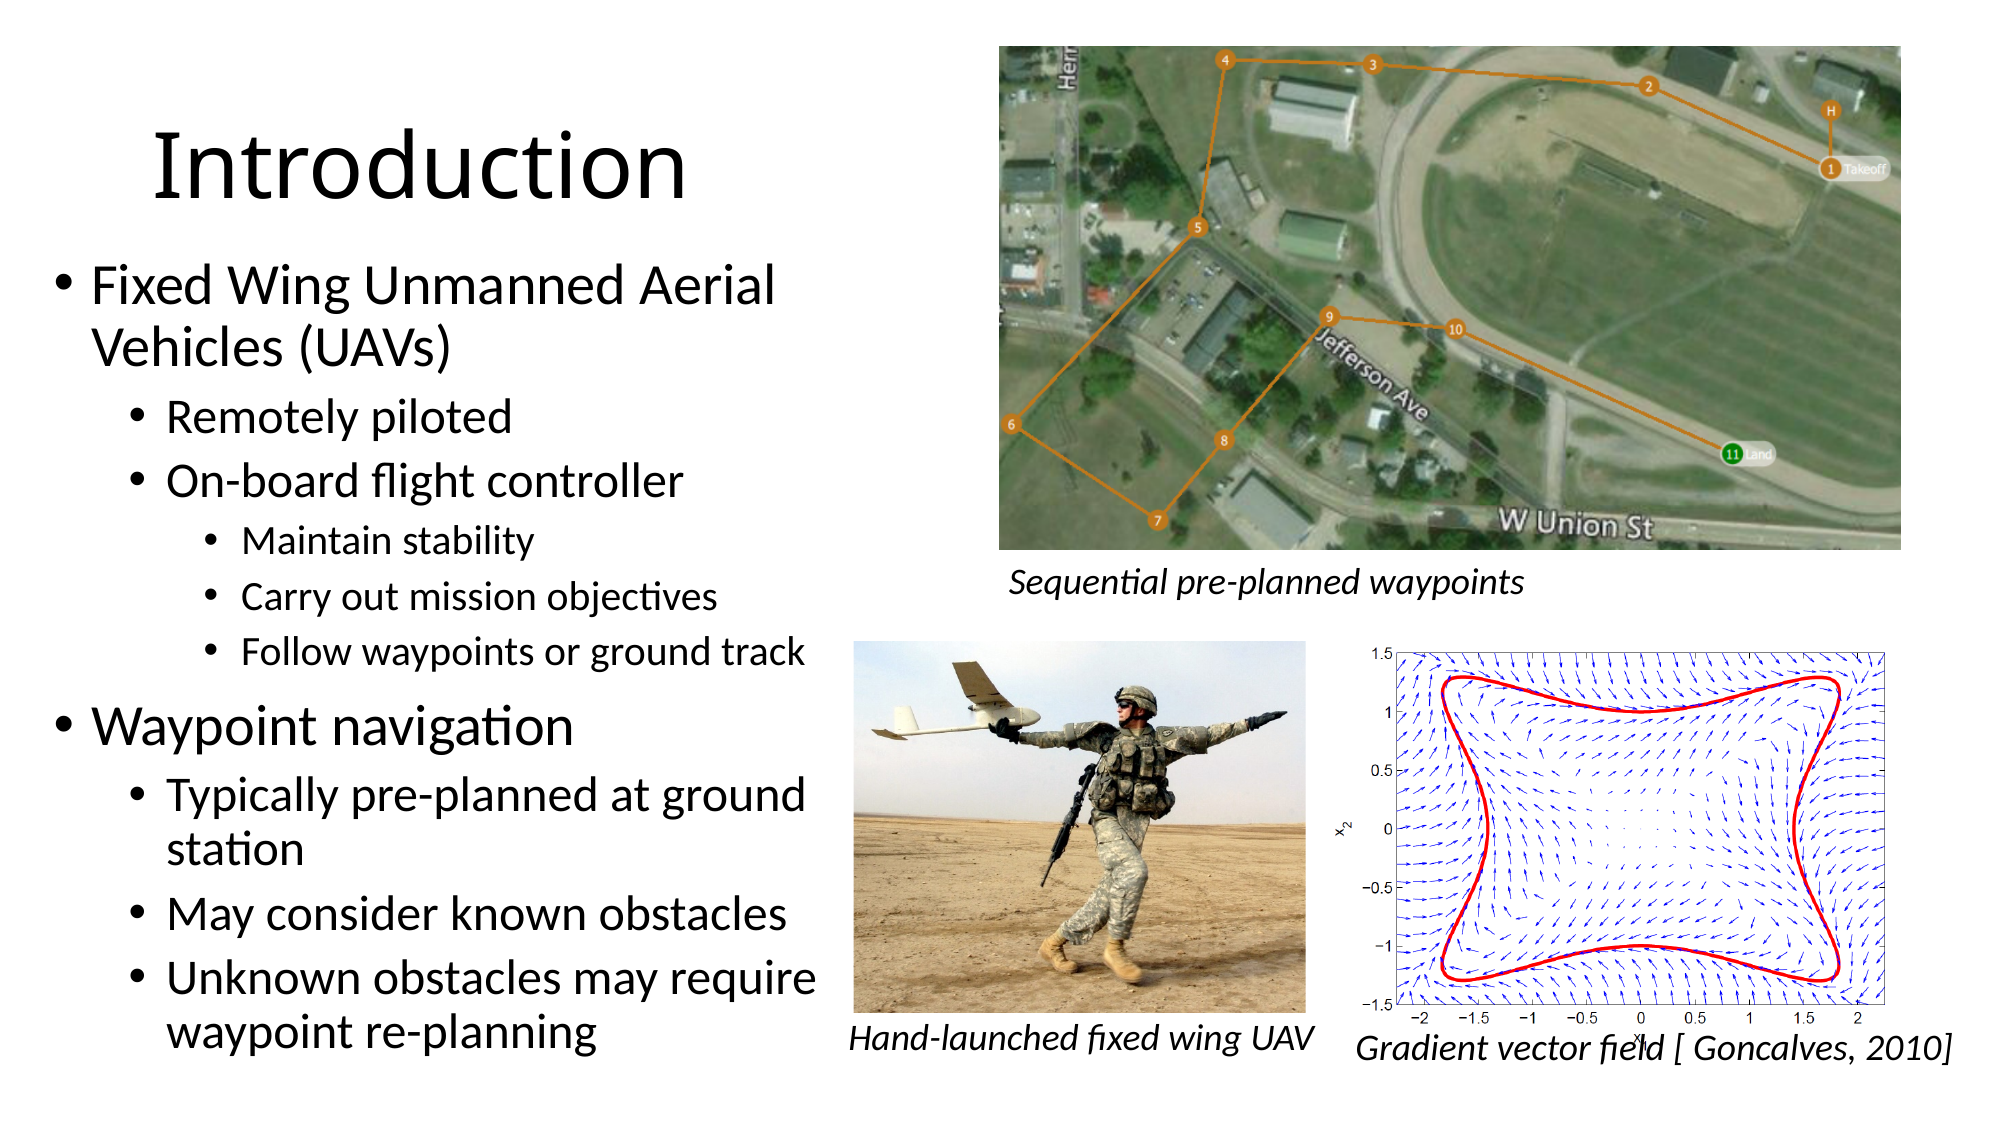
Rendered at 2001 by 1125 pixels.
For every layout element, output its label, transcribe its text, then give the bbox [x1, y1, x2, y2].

text_box Hand-launched fixed wing UAV [825, 1005, 1334, 1066]
text_box Gradient vector field [ Goncalves, 2010] [1340, 1015, 2000, 1076]
list Fixed Wing Unmanned Aerial Vehicles (UAVs) Remotely piloted On-board flight controller Maintain stability Carry out mission objectives Follow waypoints or ground track Waypoint navigation Typically pre-planned at ground station May consider known obstacles Unknown obstacles may require waypoint re-planning [38, 246, 934, 1085]
picture [999, 46, 1901, 550]
picture [1330, 641, 1901, 1055]
title Introduction [137, 59, 999, 278]
text_box Sequential pre-planned waypoints [985, 549, 1836, 610]
picture [853, 641, 1306, 1013]
